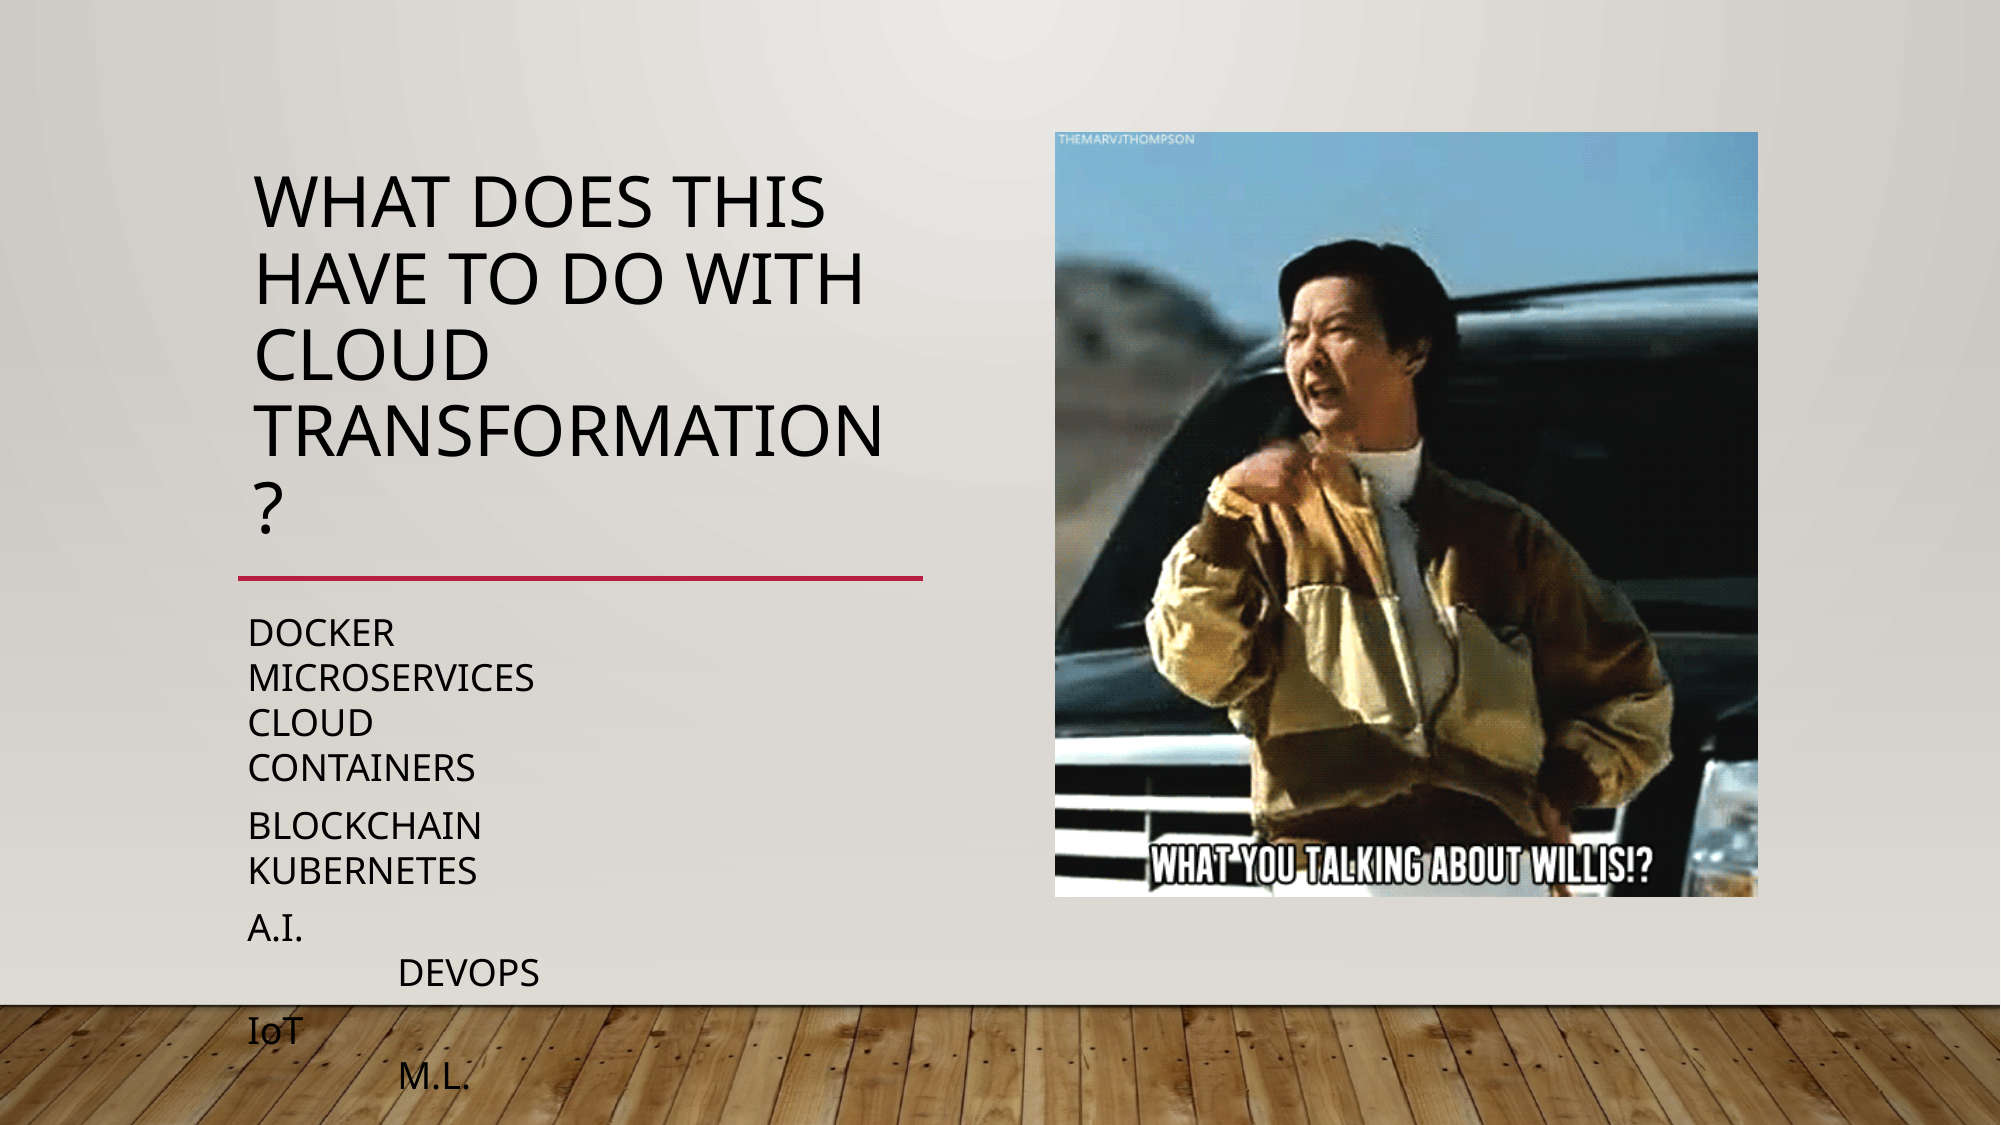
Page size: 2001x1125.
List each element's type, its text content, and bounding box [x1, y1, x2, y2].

picture [1054, 131, 1759, 897]
text_box DOCKER MICROSERVICES CLOUD CONTAINERS BLOCKCHAIN KUBERNETES A.I. DEVOPS IoT M.L. [232, 601, 923, 1004]
picture [0, 1006, 2000, 1125]
text_box [0, 0, 2000, 330]
text_box [0, 330, 2000, 1004]
title What does this have to do with cloud transformation? [238, 157, 924, 549]
